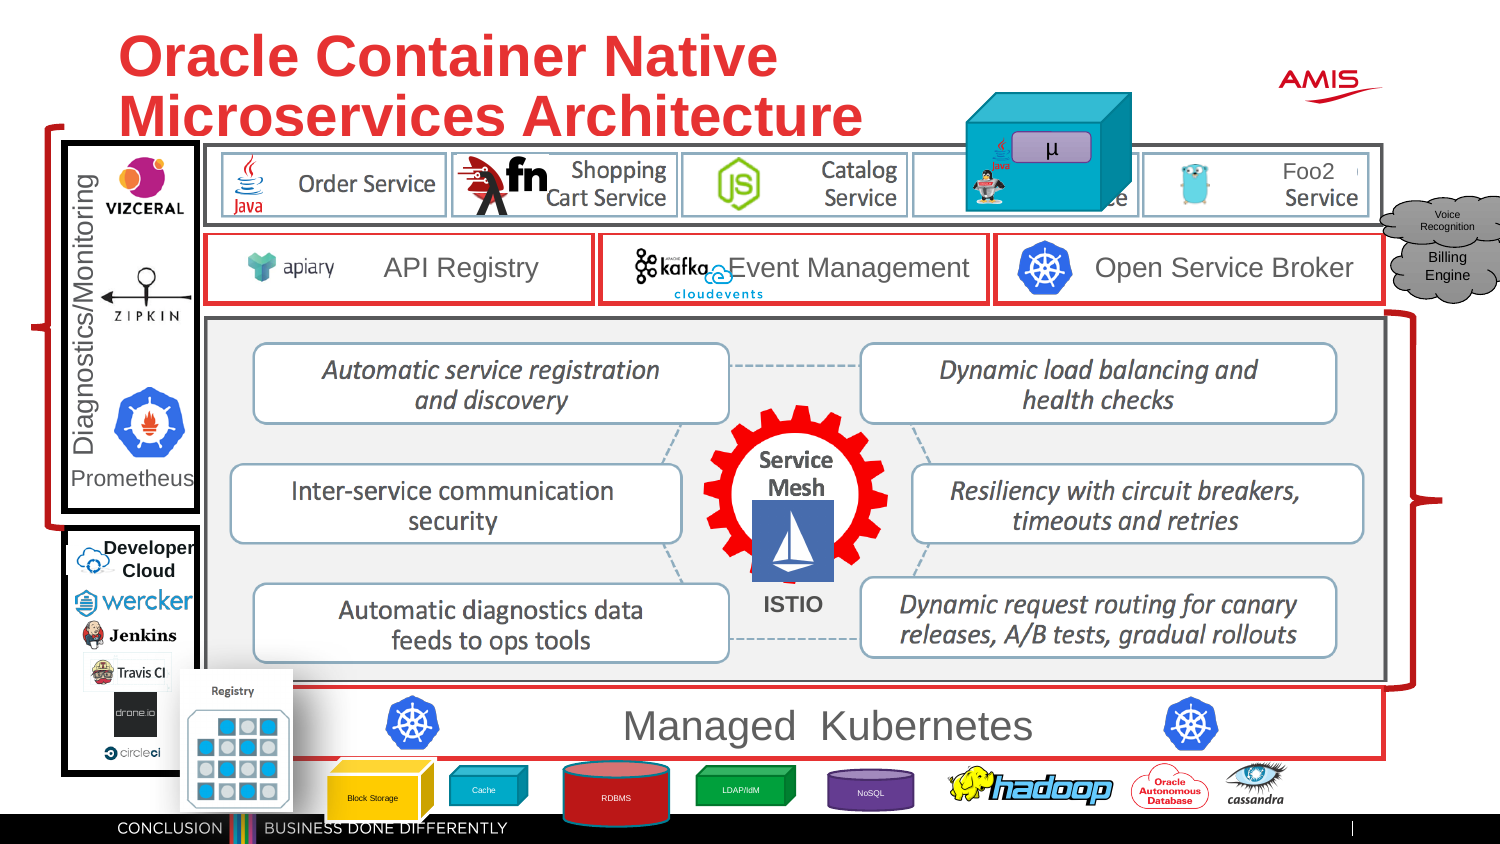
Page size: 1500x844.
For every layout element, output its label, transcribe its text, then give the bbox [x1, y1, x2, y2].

text_box NoSQL [826, 768, 915, 812]
text_box [1383, 311, 1443, 690]
text_box RDBMS [562, 760, 671, 828]
text_box LDAP/IdM [695, 765, 797, 807]
text_box Block Storage [337, 756, 438, 824]
text_box Billing Engine [1390, 240, 1500, 304]
text_box ISTIO [65, 142, 198, 512]
title Oracle Container Native Microservices Architecture [118, 47, 1205, 130]
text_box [383, 691, 1220, 753]
picture [193, 136, 1398, 234]
text_box [337, 686, 1384, 759]
picture [66, 545, 121, 575]
text_box [31, 126, 65, 529]
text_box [966, 93, 1131, 211]
text_box API Registry [204, 234, 594, 305]
text_box Prometheus [70, 467, 190, 503]
picture [244, 246, 338, 286]
picture [629, 244, 764, 300]
picture [1205, 58, 1388, 106]
picture [1015, 237, 1074, 297]
picture [73, 261, 1398, 812]
picture [114, 387, 187, 460]
text_box Cache [449, 765, 529, 807]
picture [0, 760, 1500, 844]
picture [81, 619, 177, 650]
text_box ISTIO [63, 527, 190, 775]
picture [104, 153, 187, 218]
text_box Voice Recognition [1383, 195, 1500, 248]
text_box Open Service Broker [995, 234, 1384, 305]
text_box Diagnostics/Monitoring [68, 332, 107, 457]
text_box Event Management [599, 234, 989, 305]
text_box Developer Cloud [88, 528, 190, 589]
